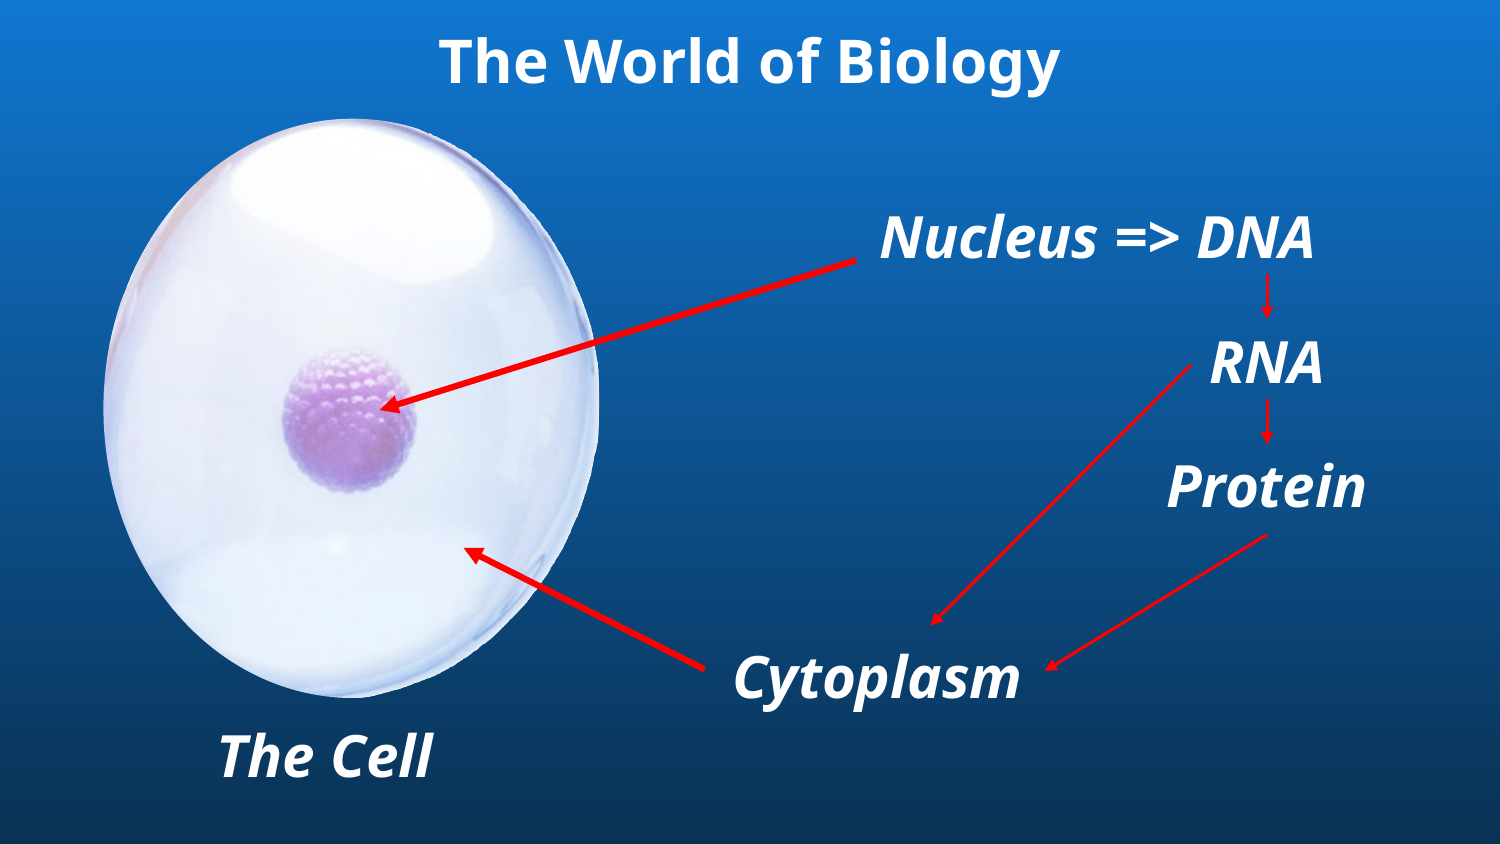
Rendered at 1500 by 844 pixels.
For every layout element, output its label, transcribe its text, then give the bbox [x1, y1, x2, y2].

title Protein [1196, 423, 1460, 535]
title The Cell [132, 707, 518, 805]
title RNA [1074, 299, 1460, 411]
title Cytoplasm [684, 533, 1071, 725]
title Nucleus => DNA [797, 93, 1414, 286]
title The World of Biology [0, 0, 1500, 111]
picture [103, 118, 603, 699]
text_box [463, 547, 705, 670]
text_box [1044, 534, 1268, 672]
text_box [379, 259, 857, 411]
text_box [930, 364, 1192, 626]
